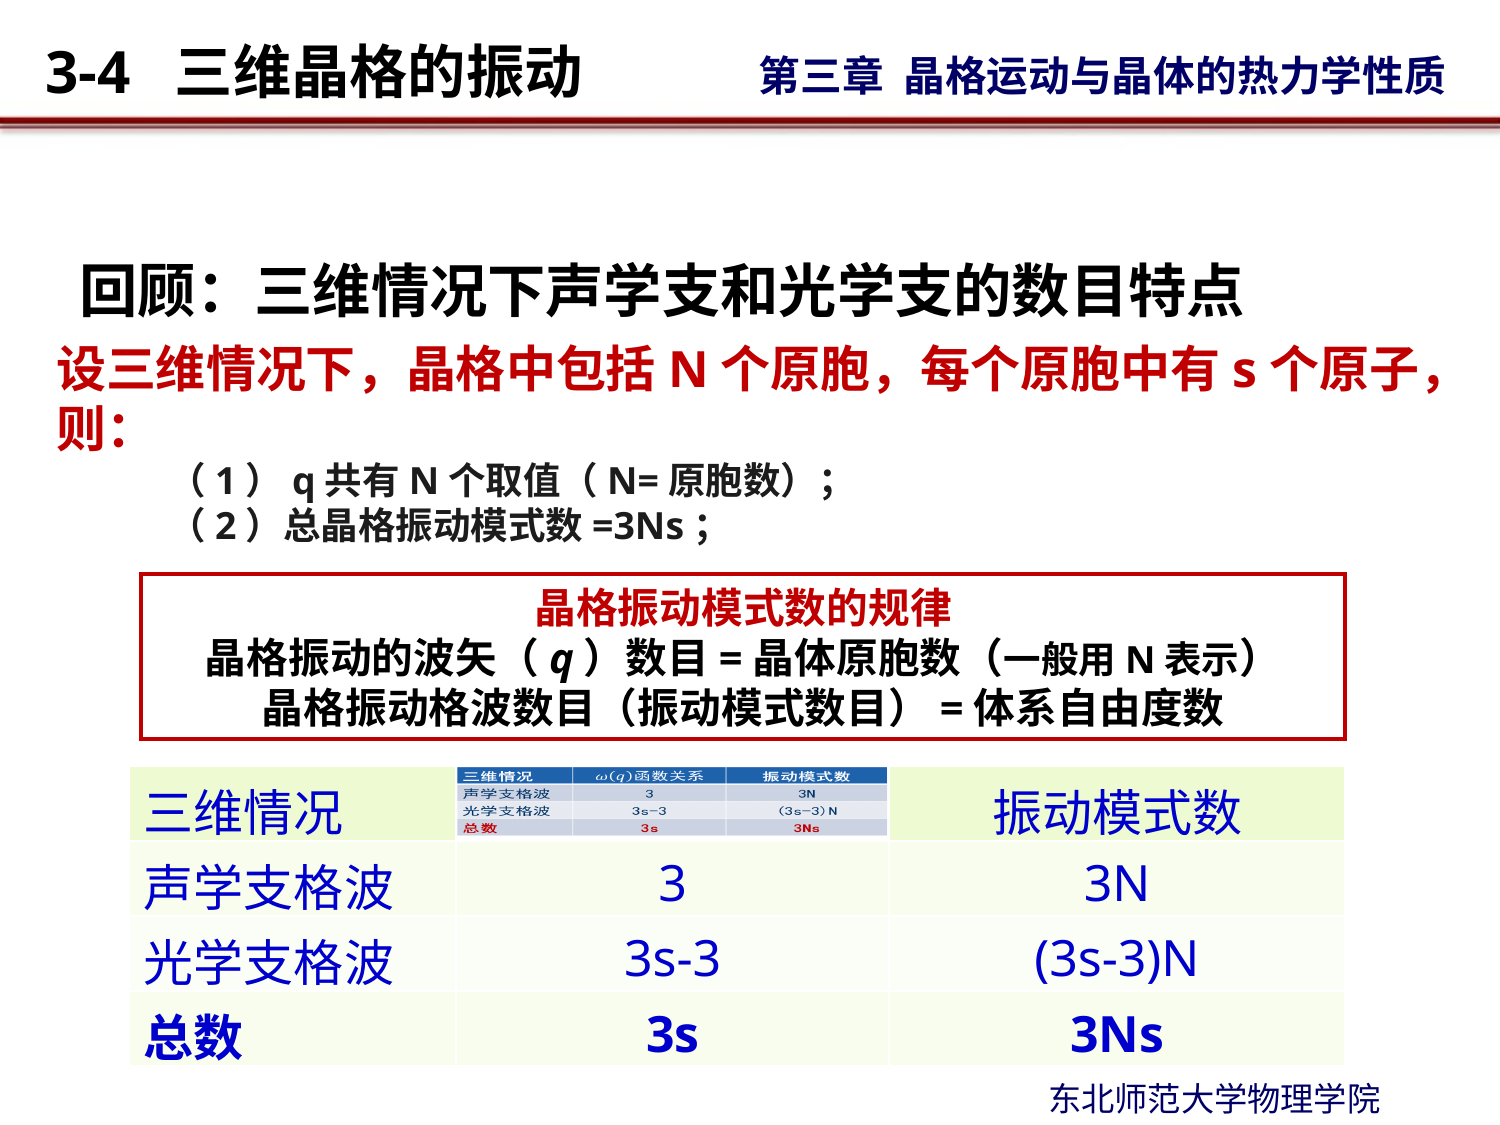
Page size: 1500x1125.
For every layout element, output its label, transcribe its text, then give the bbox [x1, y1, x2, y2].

picture [0, 0, 1500, 1125]
table_cell 光学支格波 [130, 917, 455, 990]
table_cell 3 [457, 842, 888, 915]
table_cell 总数 [130, 992, 455, 1065]
table_cell 声学支格波 [130, 842, 455, 915]
text_box 晶格振动模式数的规律 晶格振动的波矢（q）数目=晶体原胞数（一般用N表示） 晶格振动格波数目（振动模式数目）=体系自由度数 [141, 574, 1345, 739]
table_cell (3s-3)N [890, 917, 1344, 990]
table_cell 3s [457, 992, 888, 1065]
table_cell 3N [890, 842, 1344, 915]
table_header 振动模式数 [890, 767, 1344, 840]
table_header [457, 767, 888, 840]
title 回顾：三维情况下声学支和光学支的数目特点 [64, 263, 1422, 329]
table_cell 3Ns [890, 992, 1344, 1065]
text_box 设三维情况下，晶格中包括N个原胞，每个原胞中有s个原子，则： （1）q共有N个取值（N=原胞数）； （2）总晶格振动模式数=3Ns； [41, 329, 1489, 555]
table_header 三维情况 [130, 767, 455, 840]
table_cell 3s-3 [457, 917, 888, 990]
